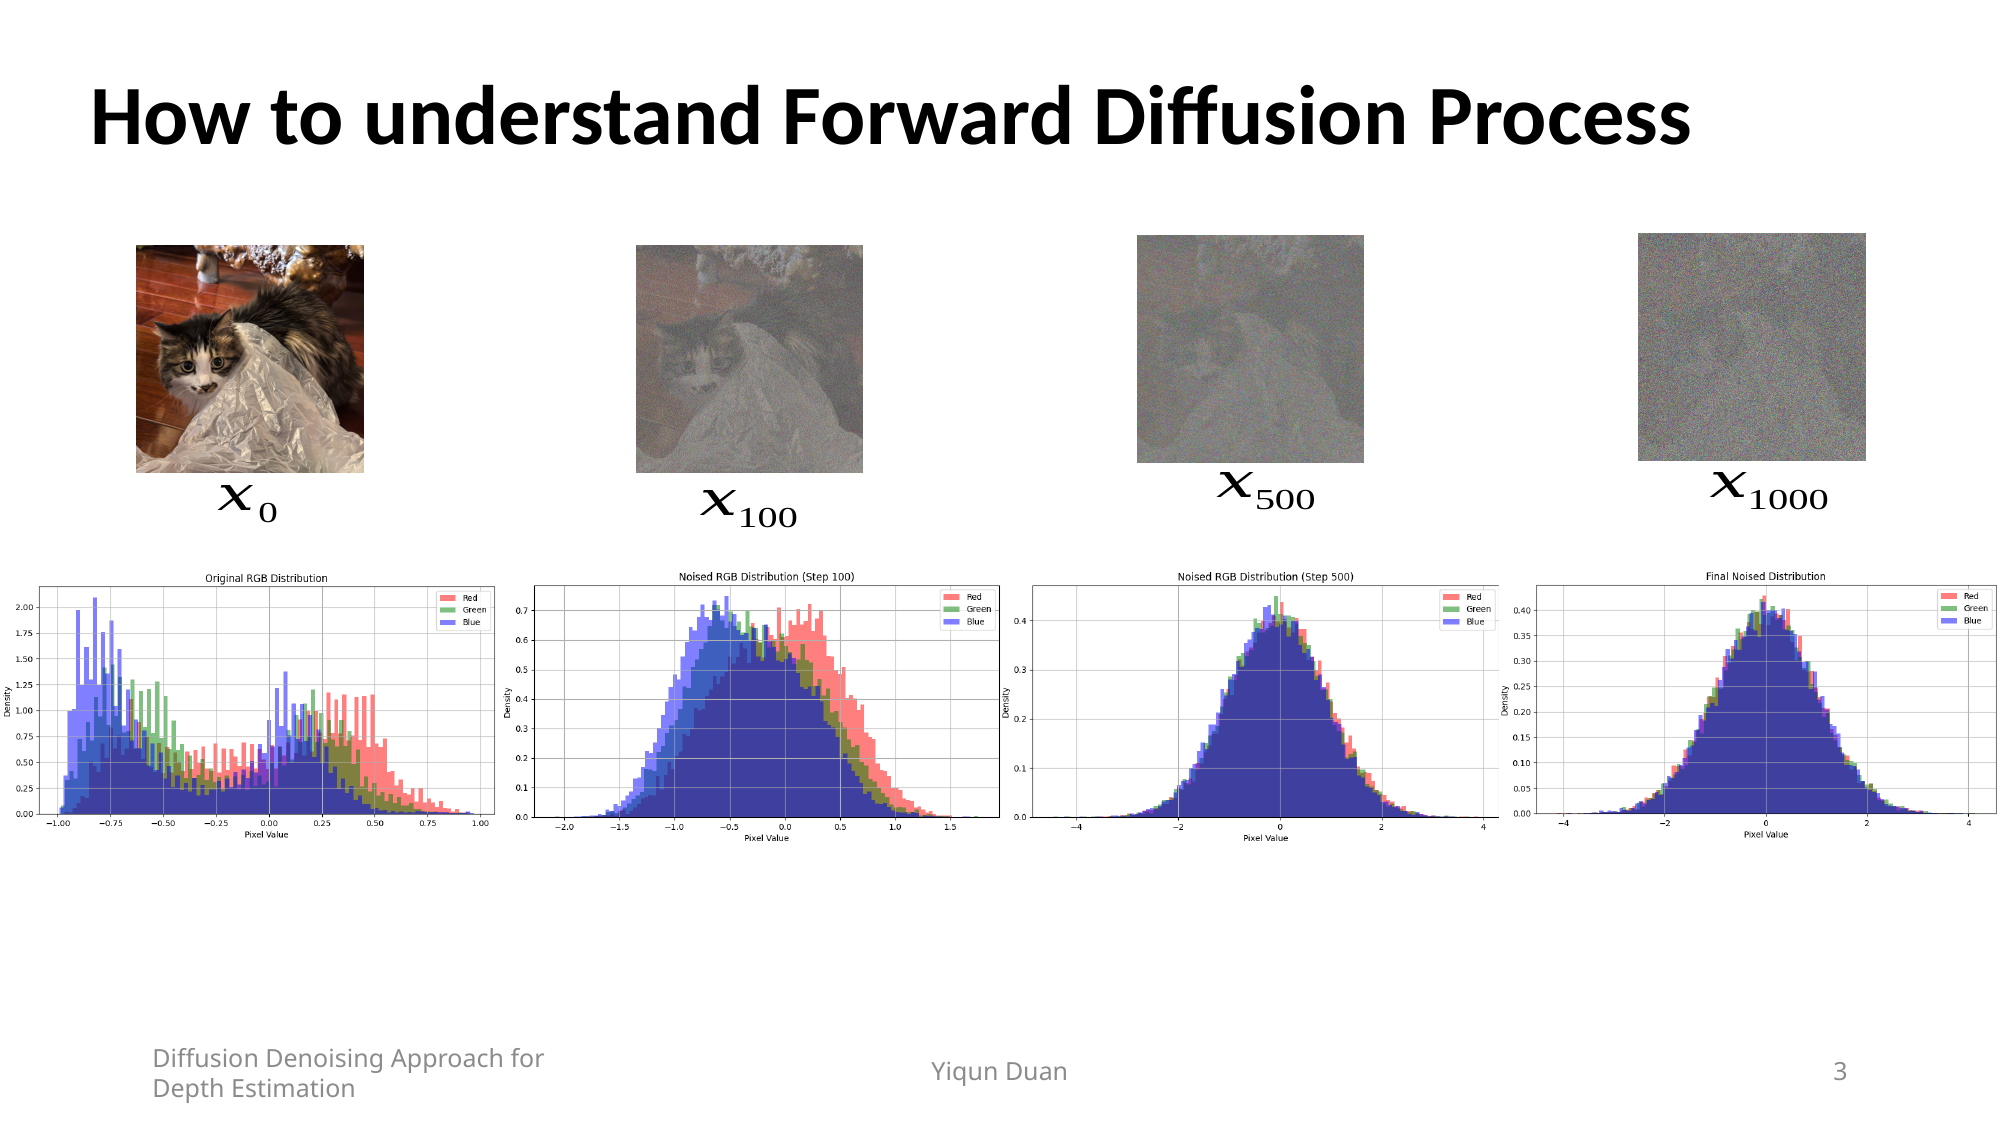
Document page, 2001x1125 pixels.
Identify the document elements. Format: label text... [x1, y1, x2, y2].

picture [136, 245, 364, 473]
footer Yiqun Duan [662, 1042, 1338, 1103]
picture [1638, 233, 1866, 461]
picture [1137, 235, 1364, 463]
picture [0, 571, 500, 846]
slide_number Diffusion Denoising Approach for Depth Estimation [137, 1042, 588, 1103]
picture [635, 245, 863, 473]
slide_number 2 [1412, 1042, 1863, 1103]
picture [501, 549, 1999, 850]
title How to understand Forward Diffusion Process [75, 59, 1756, 175]
